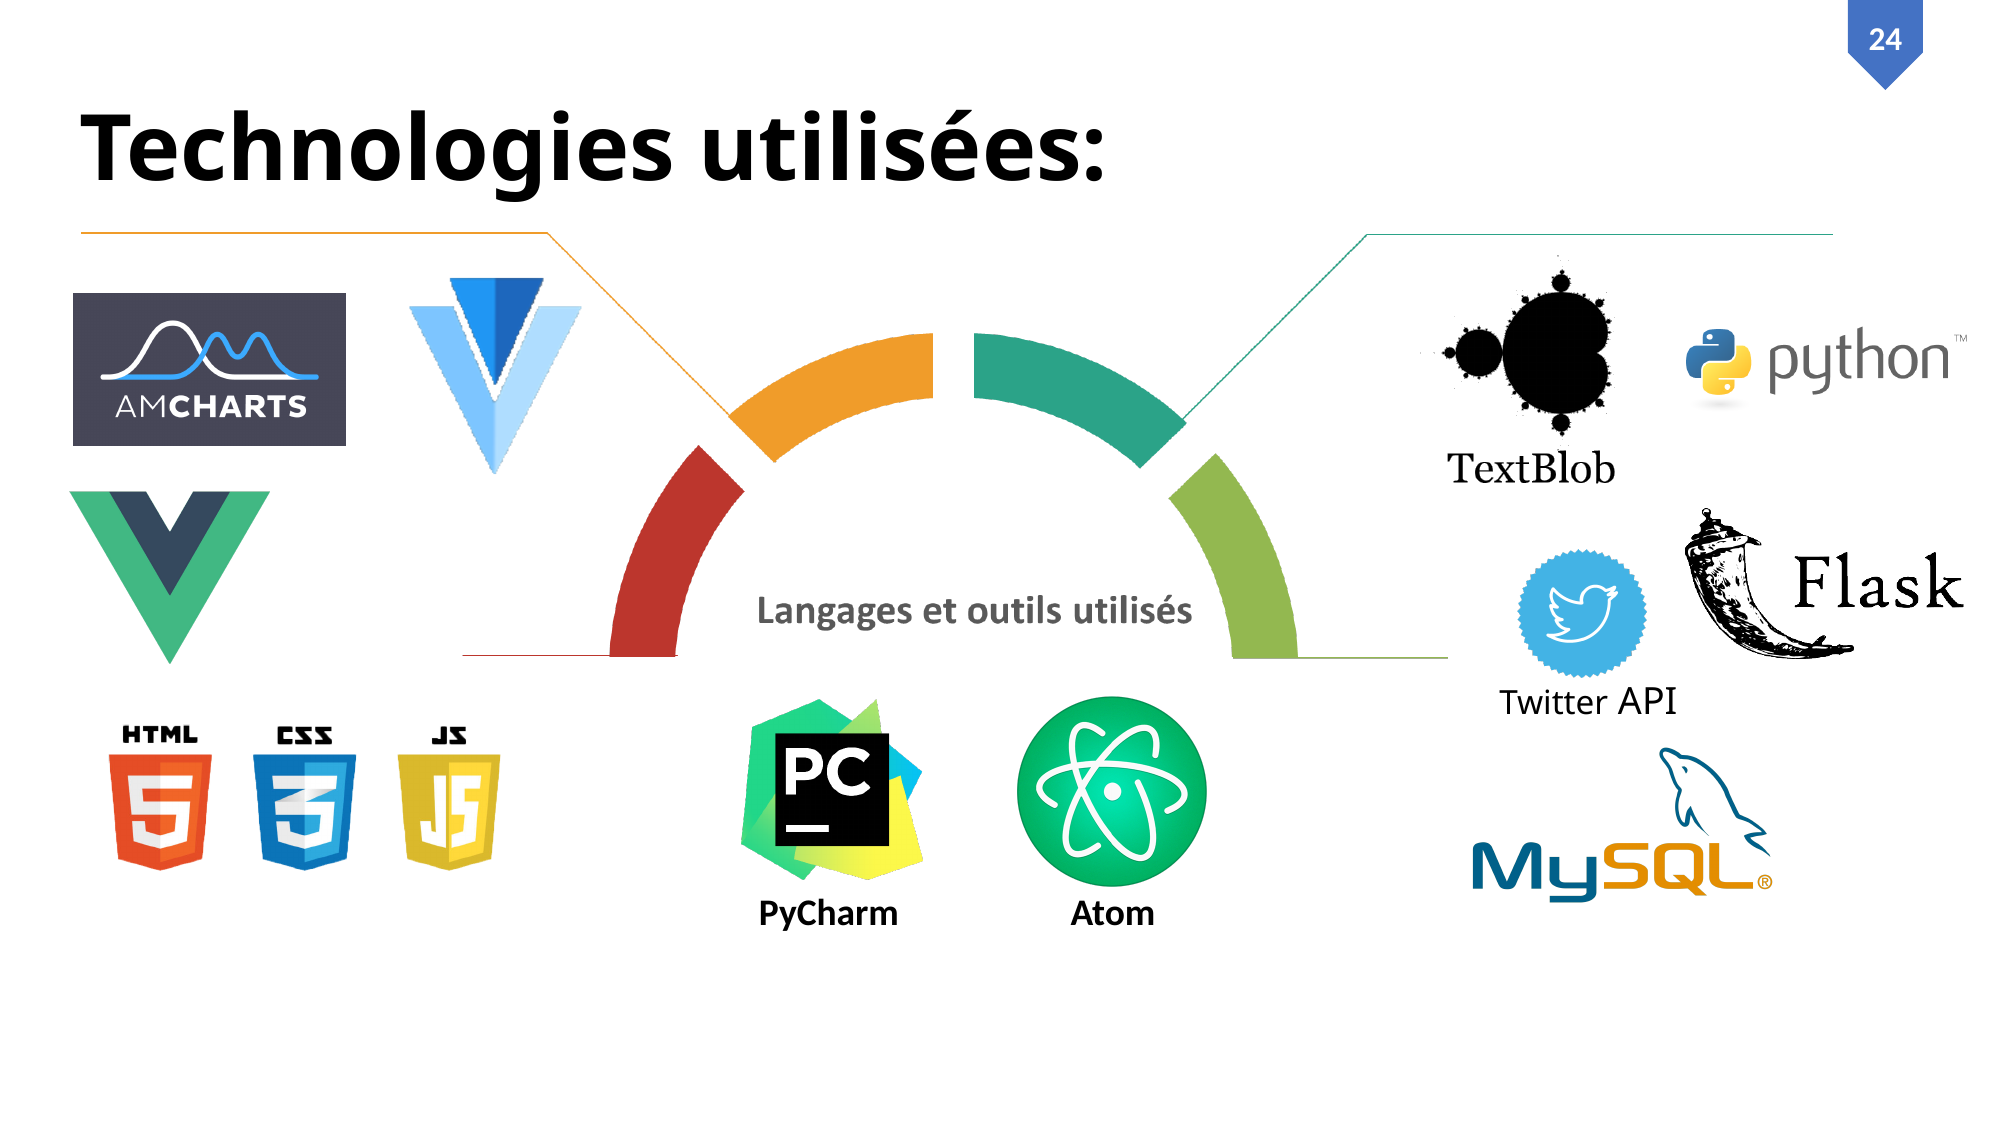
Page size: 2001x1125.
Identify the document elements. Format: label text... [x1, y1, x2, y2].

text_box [1484, 549, 1717, 695]
picture [69, 232, 1994, 956]
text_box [741, 699, 923, 942]
picture [1428, 695, 1817, 955]
text_box Technologies utilisées: [64, 93, 1640, 187]
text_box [961, 641, 1261, 942]
